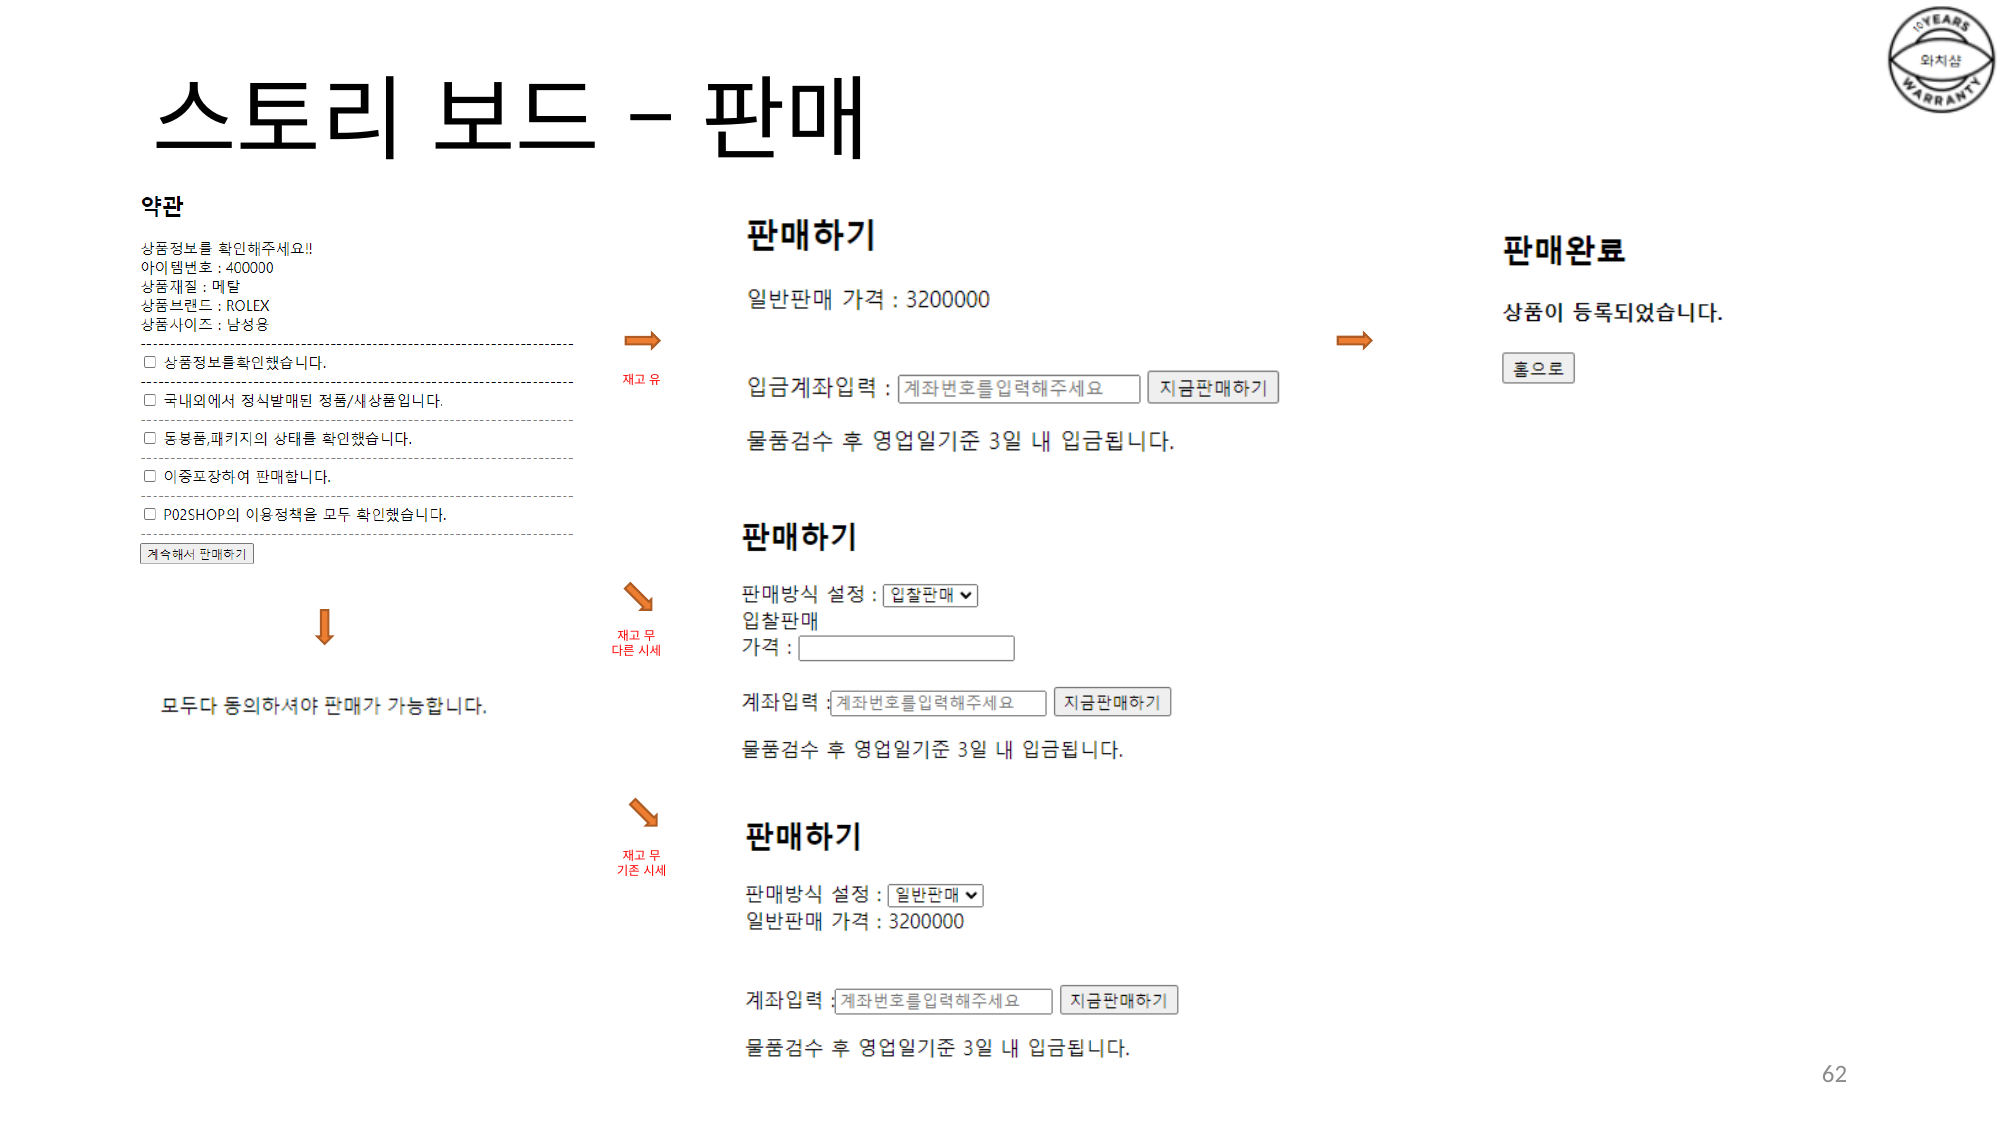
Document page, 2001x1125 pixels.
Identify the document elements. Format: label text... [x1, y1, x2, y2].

slide_number 62 [1412, 1042, 1863, 1103]
text_box [1336, 330, 1373, 351]
text_box 스토리 보드 – 판매 [137, 59, 1863, 186]
text_box 재고 유 [584, 364, 700, 395]
picture [149, 675, 518, 739]
picture [1884, 2, 2000, 118]
picture [136, 191, 584, 573]
text_box [314, 609, 335, 646]
picture [735, 507, 1202, 774]
text_box [624, 330, 661, 351]
text_box 재고 무 다른 시세 [578, 620, 695, 666]
text_box [623, 581, 653, 611]
picture [735, 809, 1229, 1075]
text_box 재고 무 기존 시세 [583, 840, 700, 886]
picture [1492, 220, 1893, 398]
text_box [628, 797, 658, 827]
picture [735, 207, 1331, 474]
